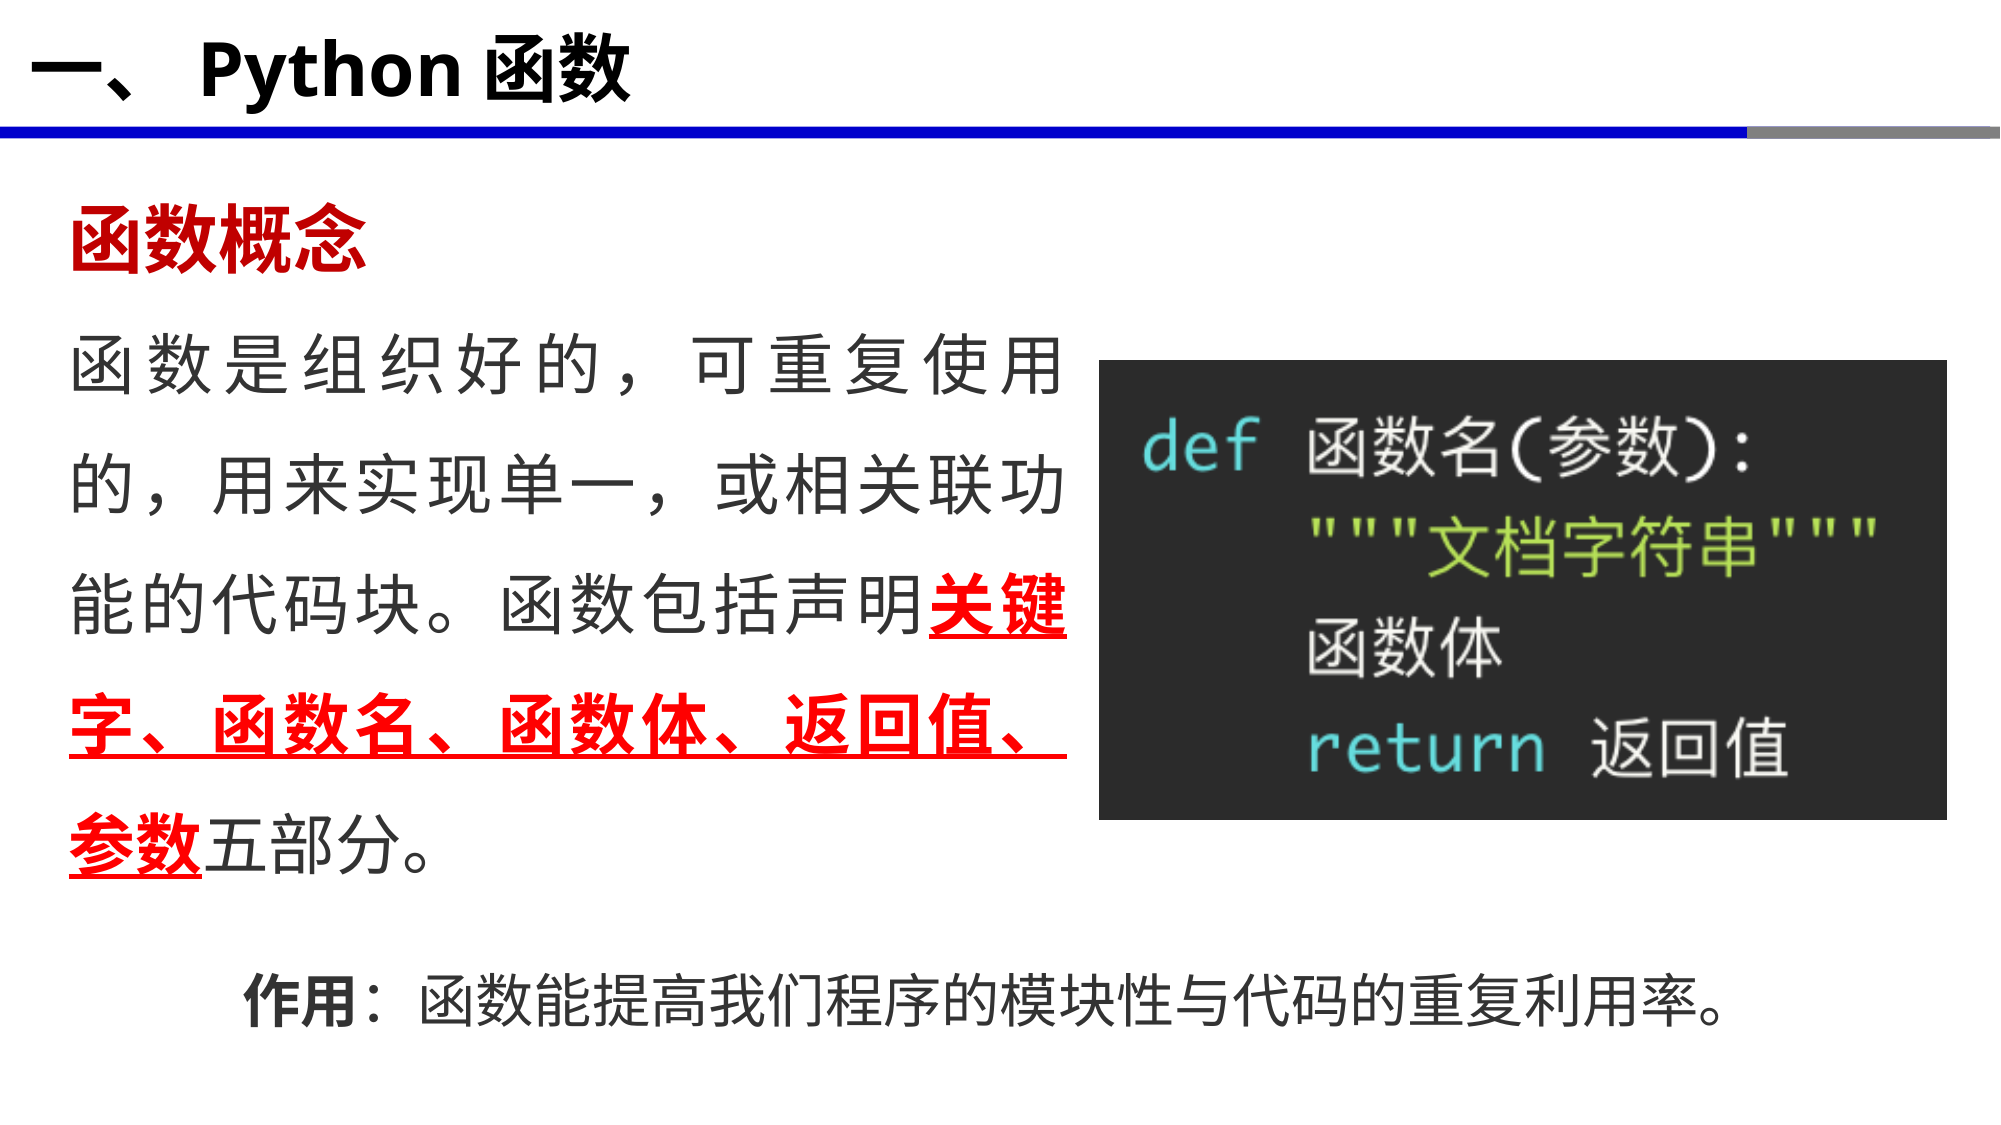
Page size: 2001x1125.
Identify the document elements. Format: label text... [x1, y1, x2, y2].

picture [1099, 360, 1947, 820]
text_box 函数概念 [53, 140, 1063, 290]
text_box 函数是组织好的，可重复使用的，用来实现单一，或相关联功能的代码块。函数包括声明关键字、函数名、函数体、返回值、参数五部分。 [53, 275, 1082, 890]
title 一、Python函数 [0, 1, 1729, 132]
text_box 作用：函数能提高我们程序的模块性与代码的重复利用率。 [187, 922, 1813, 1042]
